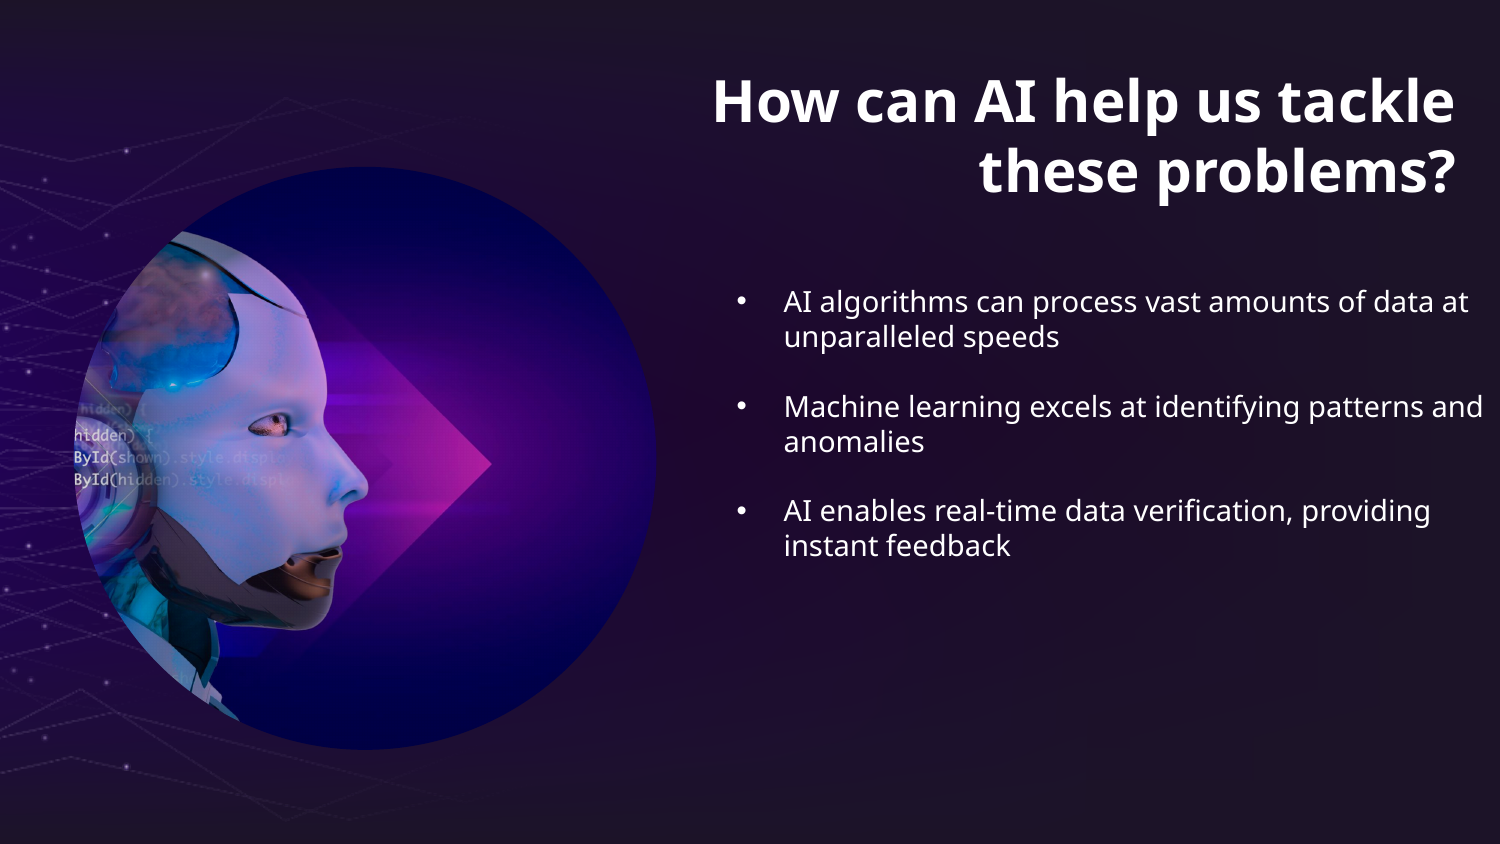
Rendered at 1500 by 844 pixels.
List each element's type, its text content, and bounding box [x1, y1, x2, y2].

text_box AI algorithms can process vast amounts of data at unparalleled speeds Machine learning excels at identifying patterns and anomalies AI enables real-time data verification, providing instant feedback [721, 275, 1500, 571]
picture [0, 0, 658, 844]
title How can AI help us tackle these problems? [556, 45, 1472, 219]
